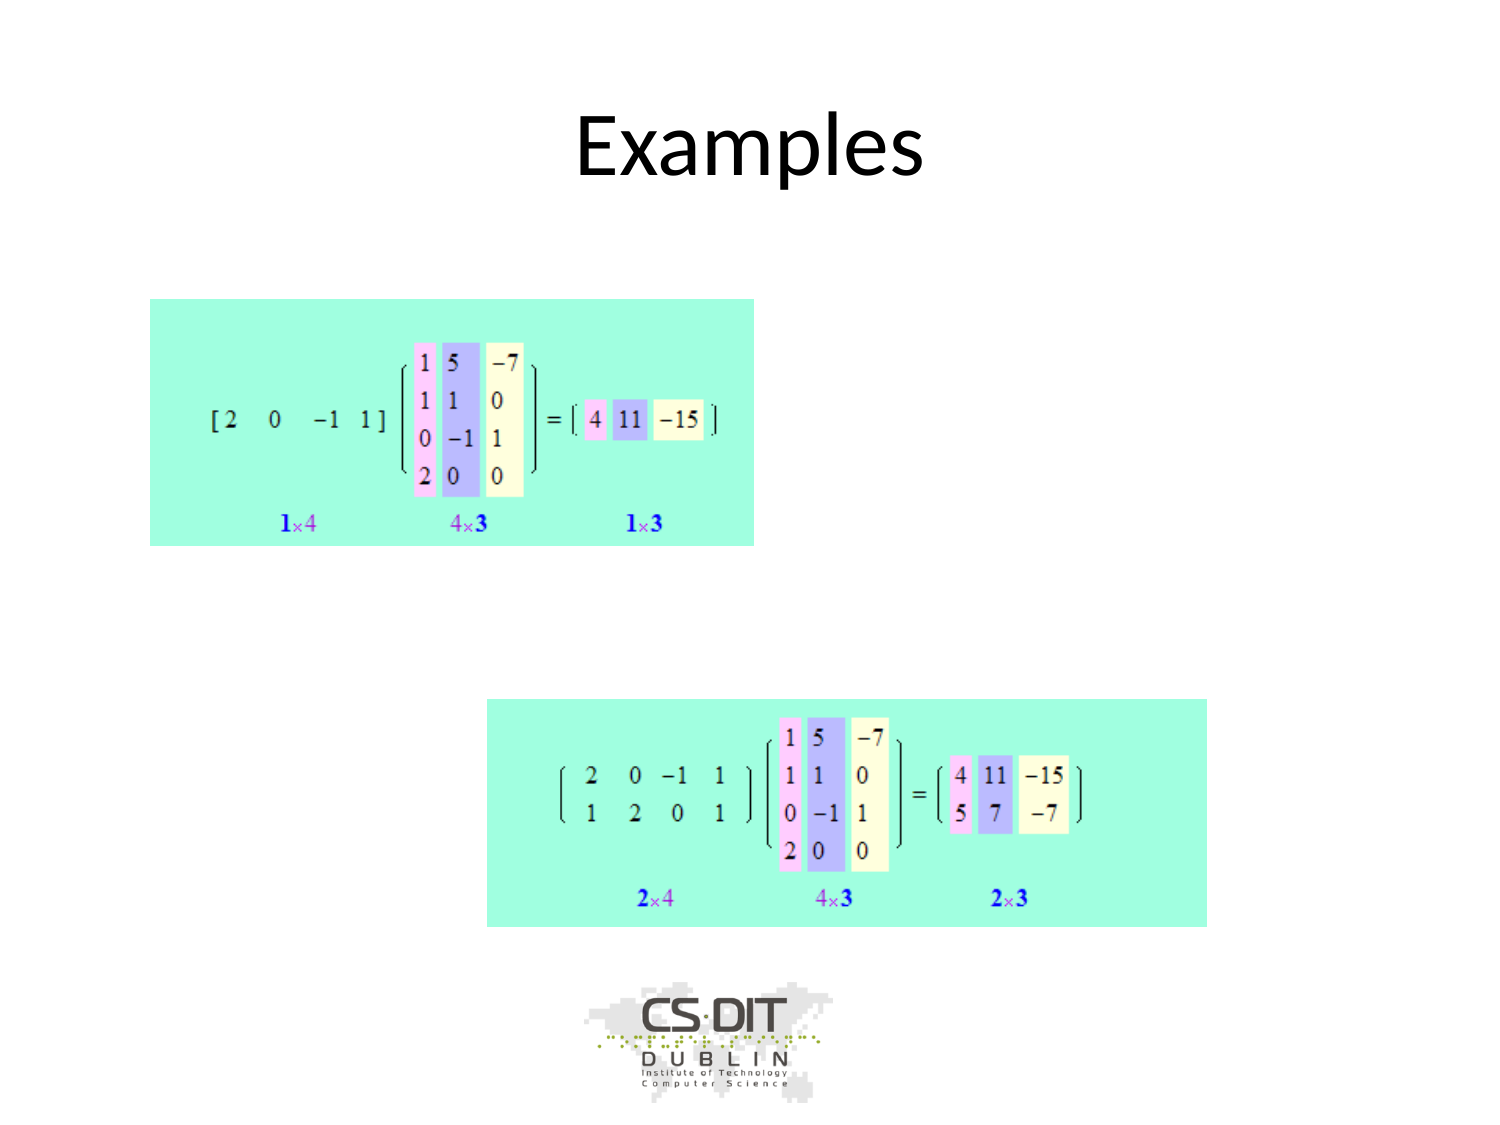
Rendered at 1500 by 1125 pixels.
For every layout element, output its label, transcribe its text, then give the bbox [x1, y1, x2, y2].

picture [149, 299, 754, 546]
picture [584, 982, 833, 1103]
title Examples [75, 45, 1425, 233]
picture [486, 699, 1207, 927]
